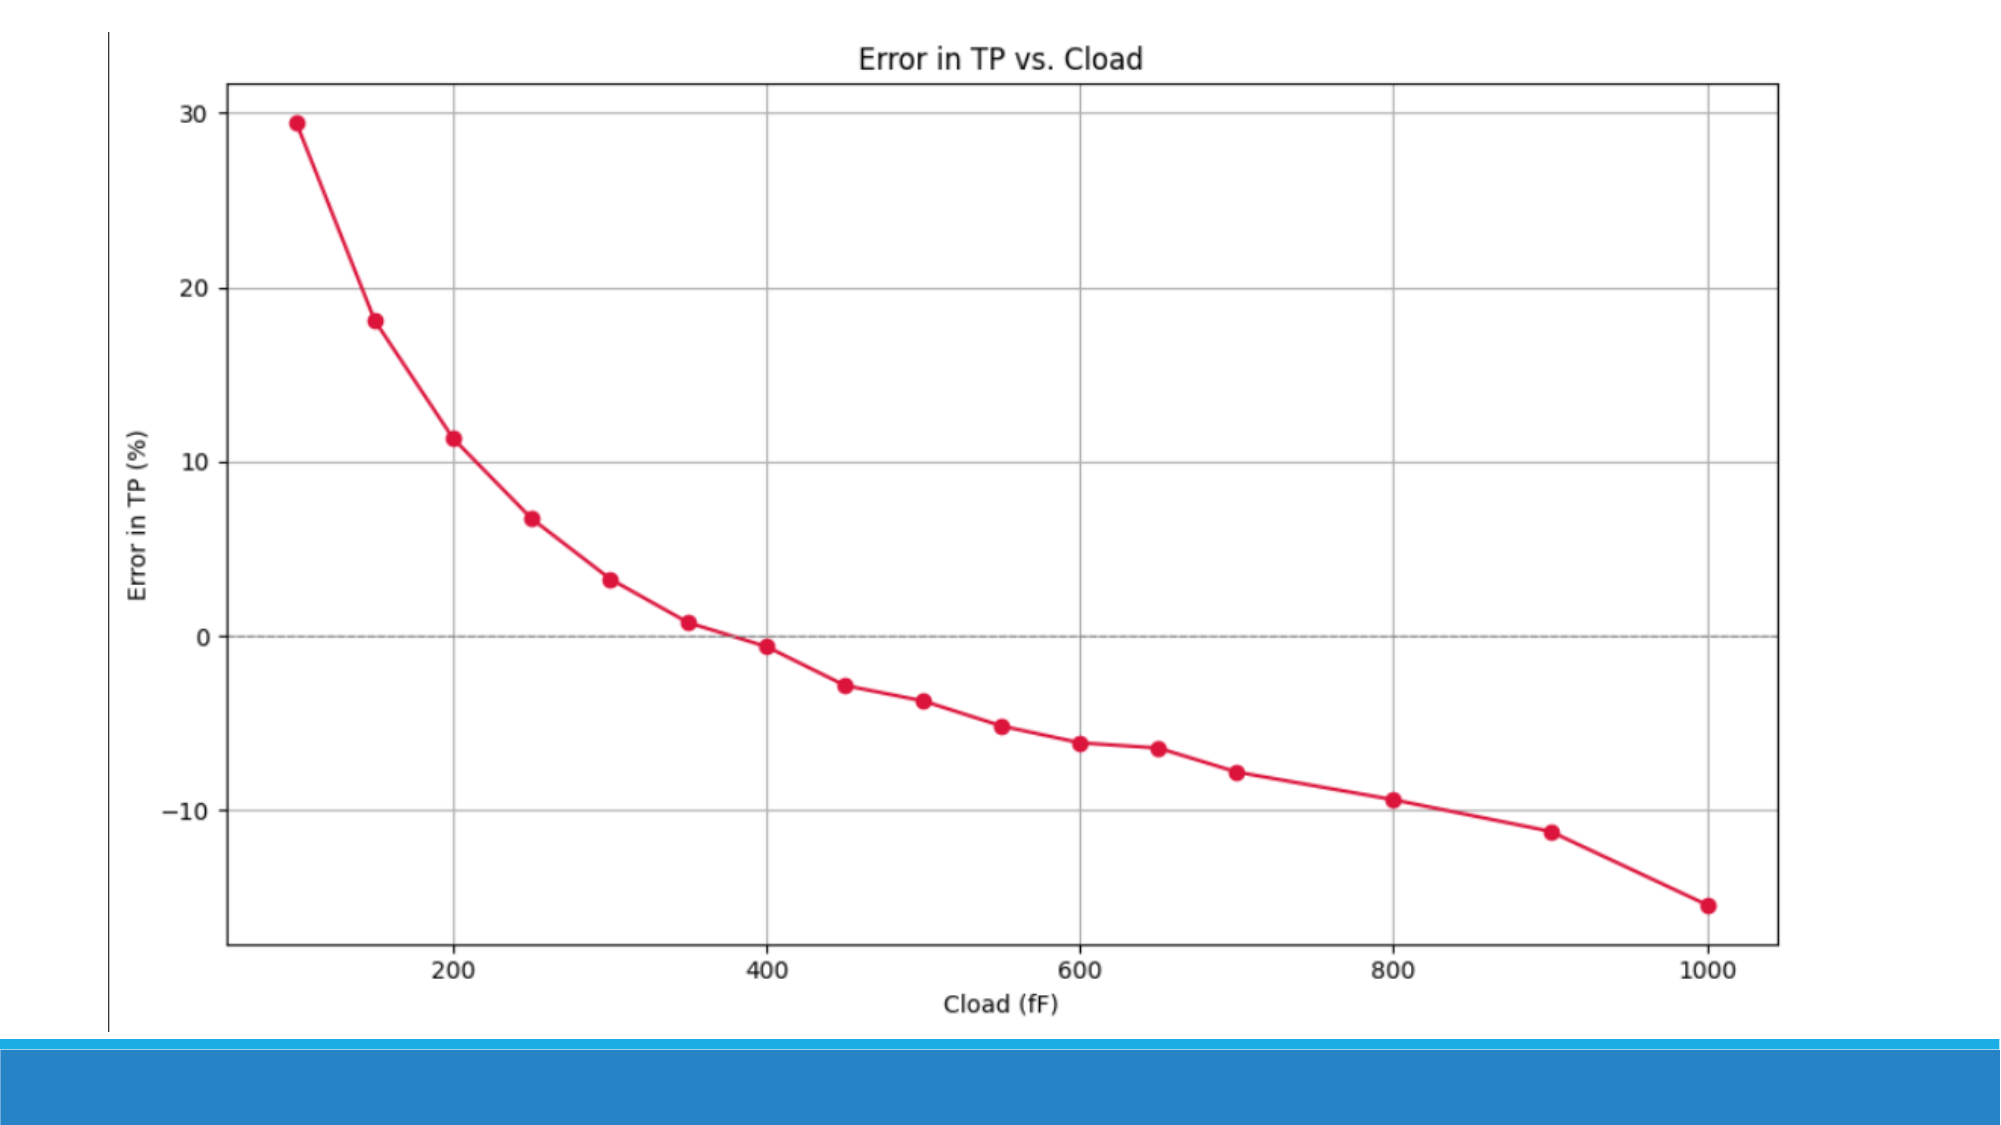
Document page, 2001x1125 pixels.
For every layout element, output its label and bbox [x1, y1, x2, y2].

picture [107, 32, 1791, 1033]
